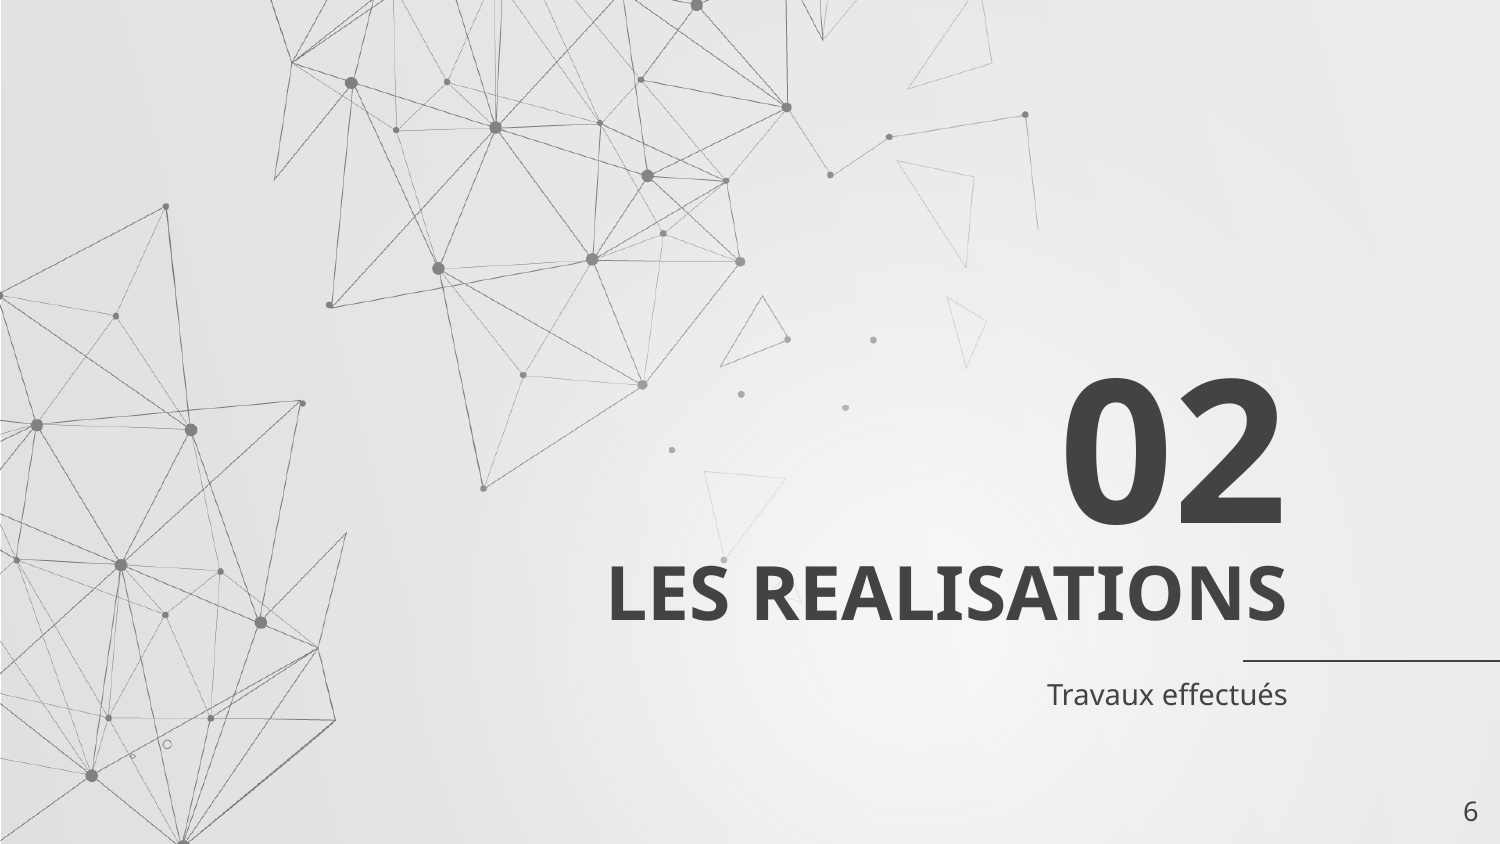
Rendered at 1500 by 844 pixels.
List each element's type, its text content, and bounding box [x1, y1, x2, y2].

picture [0, 0, 1500, 844]
title LES REALISATIONS [450, 432, 1304, 748]
subtitle Travaux effectués [609, 661, 1303, 750]
slide_number 6 [1403, 779, 1494, 844]
title 02 [814, 381, 1304, 505]
